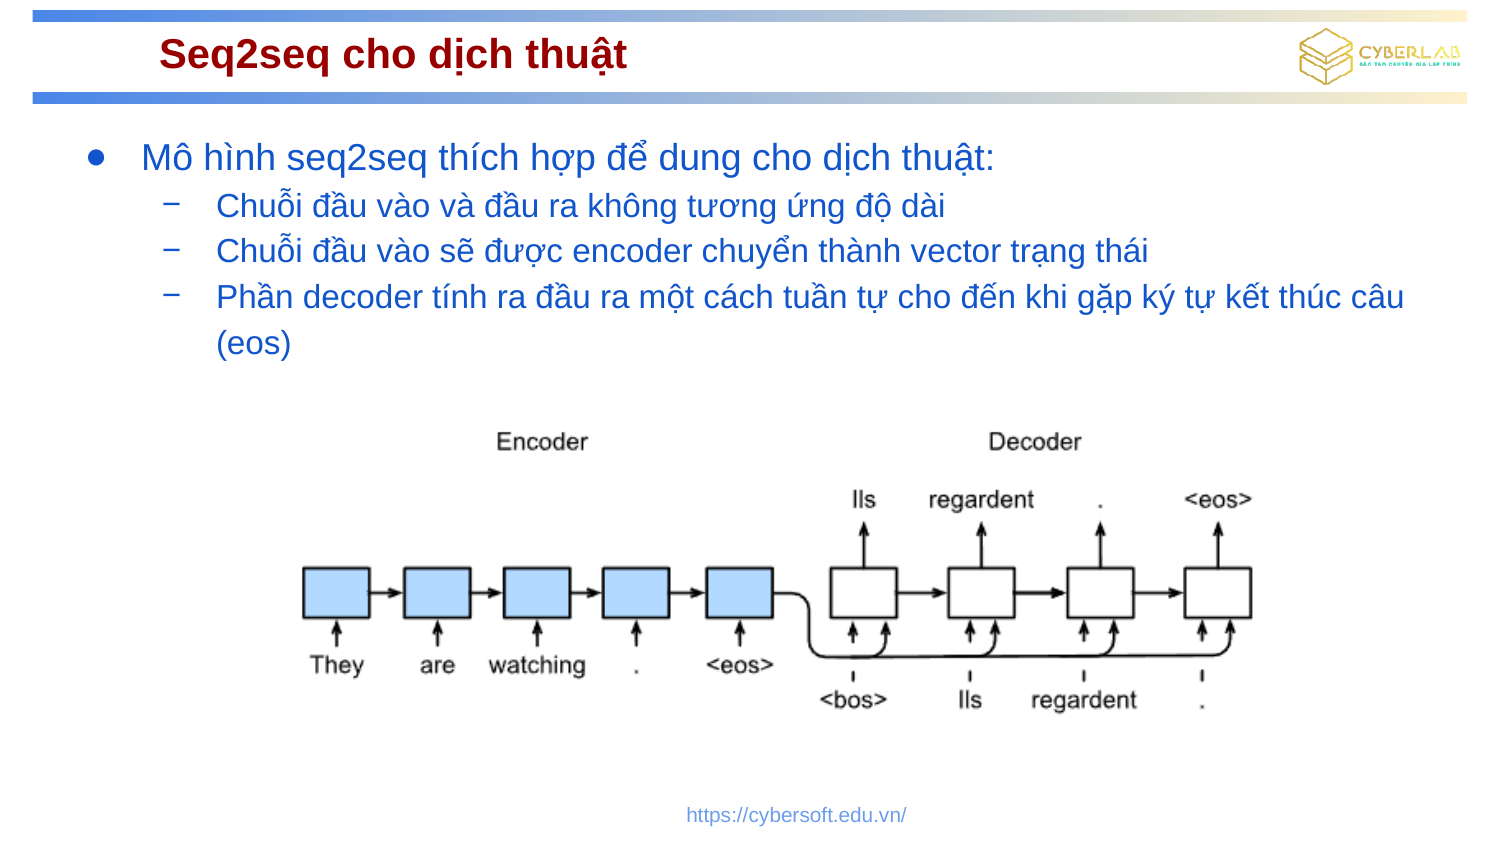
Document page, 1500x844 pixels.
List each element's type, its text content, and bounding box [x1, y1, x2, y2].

picture [296, 421, 1297, 717]
title Seq2seq cho dịch thuật [144, 12, 1449, 93]
picture [1449, 28, 1468, 85]
list Mô hình seq2seq thích hợp để dung cho dịch thuật: Chuỗi đầu vào và đầu ra không tương ứng độ dài Chuỗi đầu vào sẽ được encoder chuyển thành vector trạng thái Phần decoder tính ra đầu ra một cách tuần tự cho đến khi gặp ký tự kết thúc câu (eos) [51, 111, 1449, 762]
